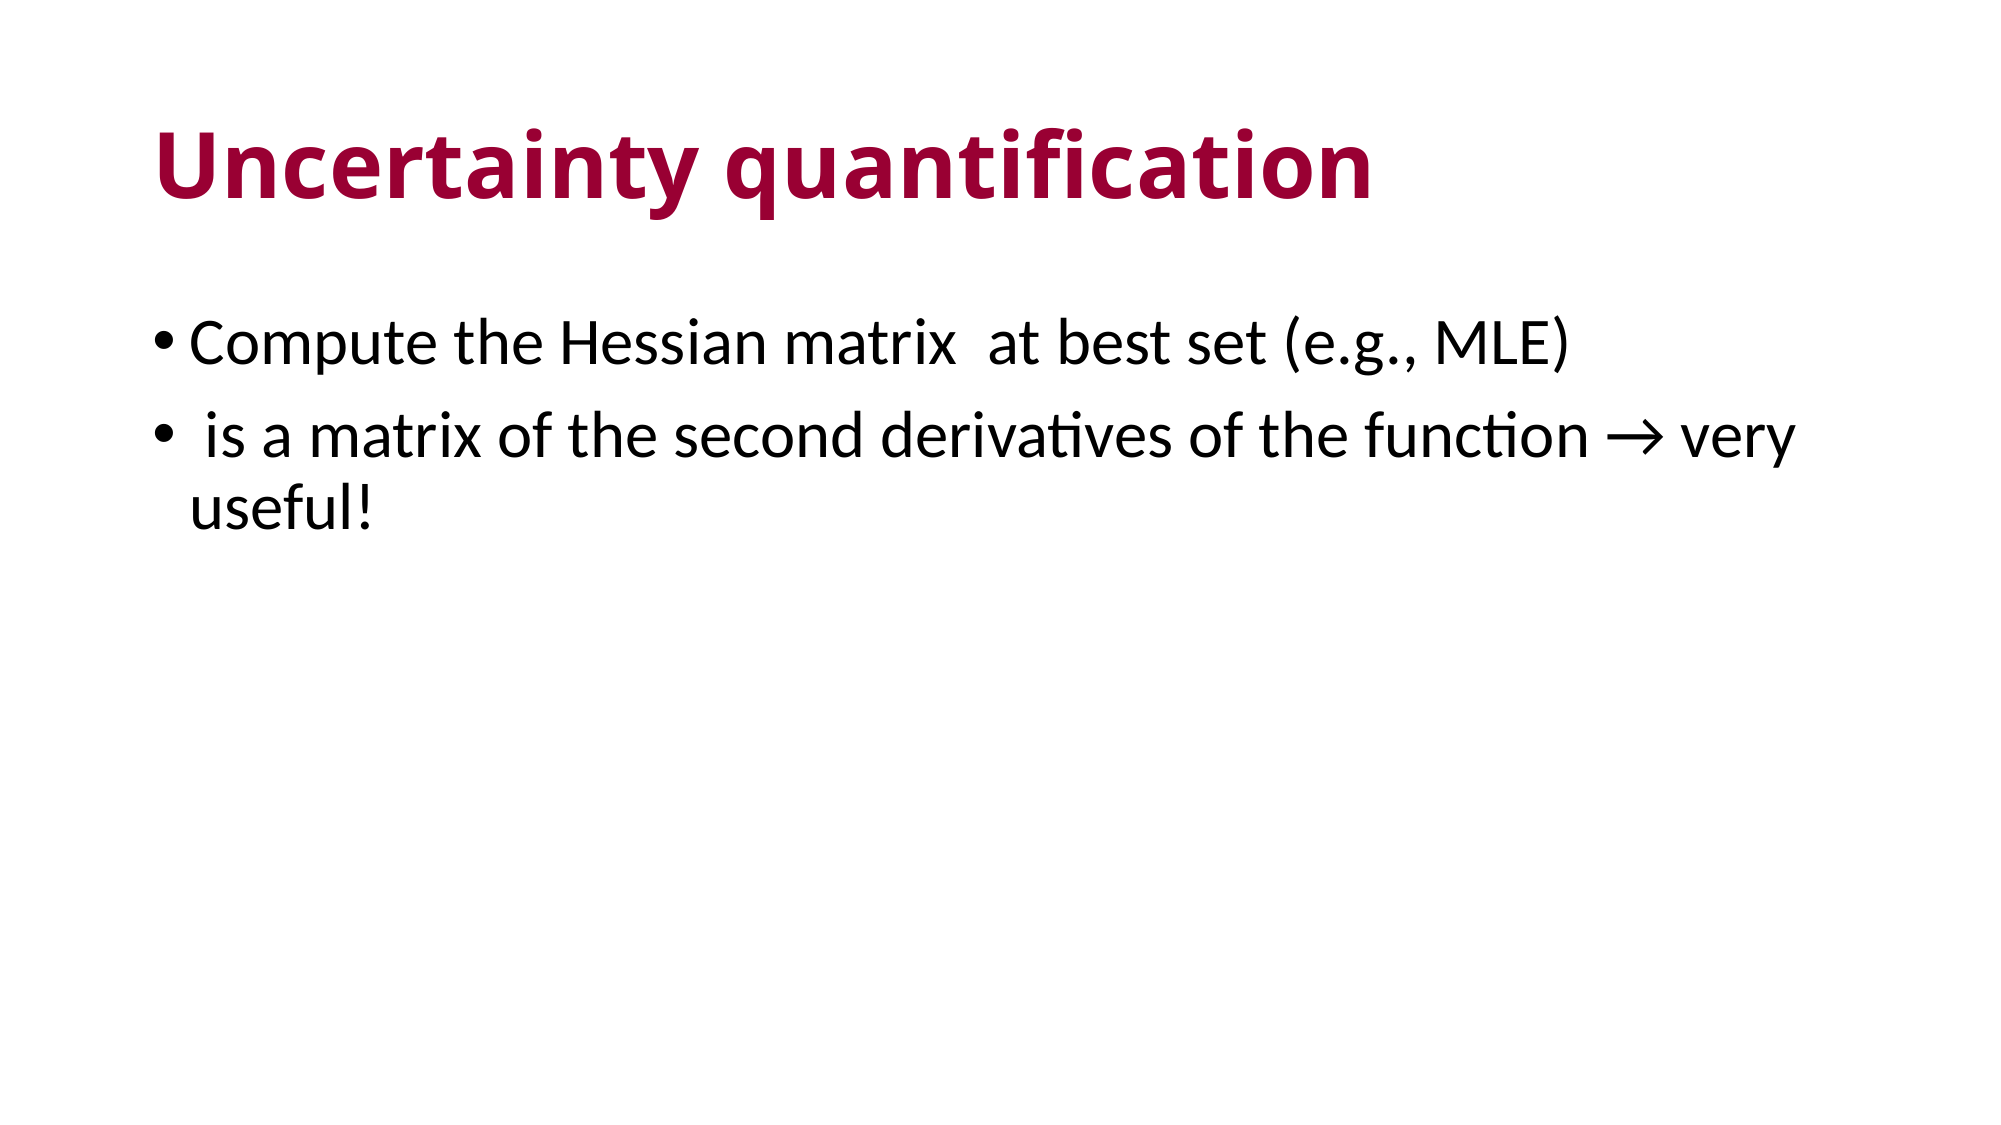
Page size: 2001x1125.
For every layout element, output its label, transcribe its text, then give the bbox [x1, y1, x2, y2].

title Uncertainty quantification [137, 59, 1863, 278]
